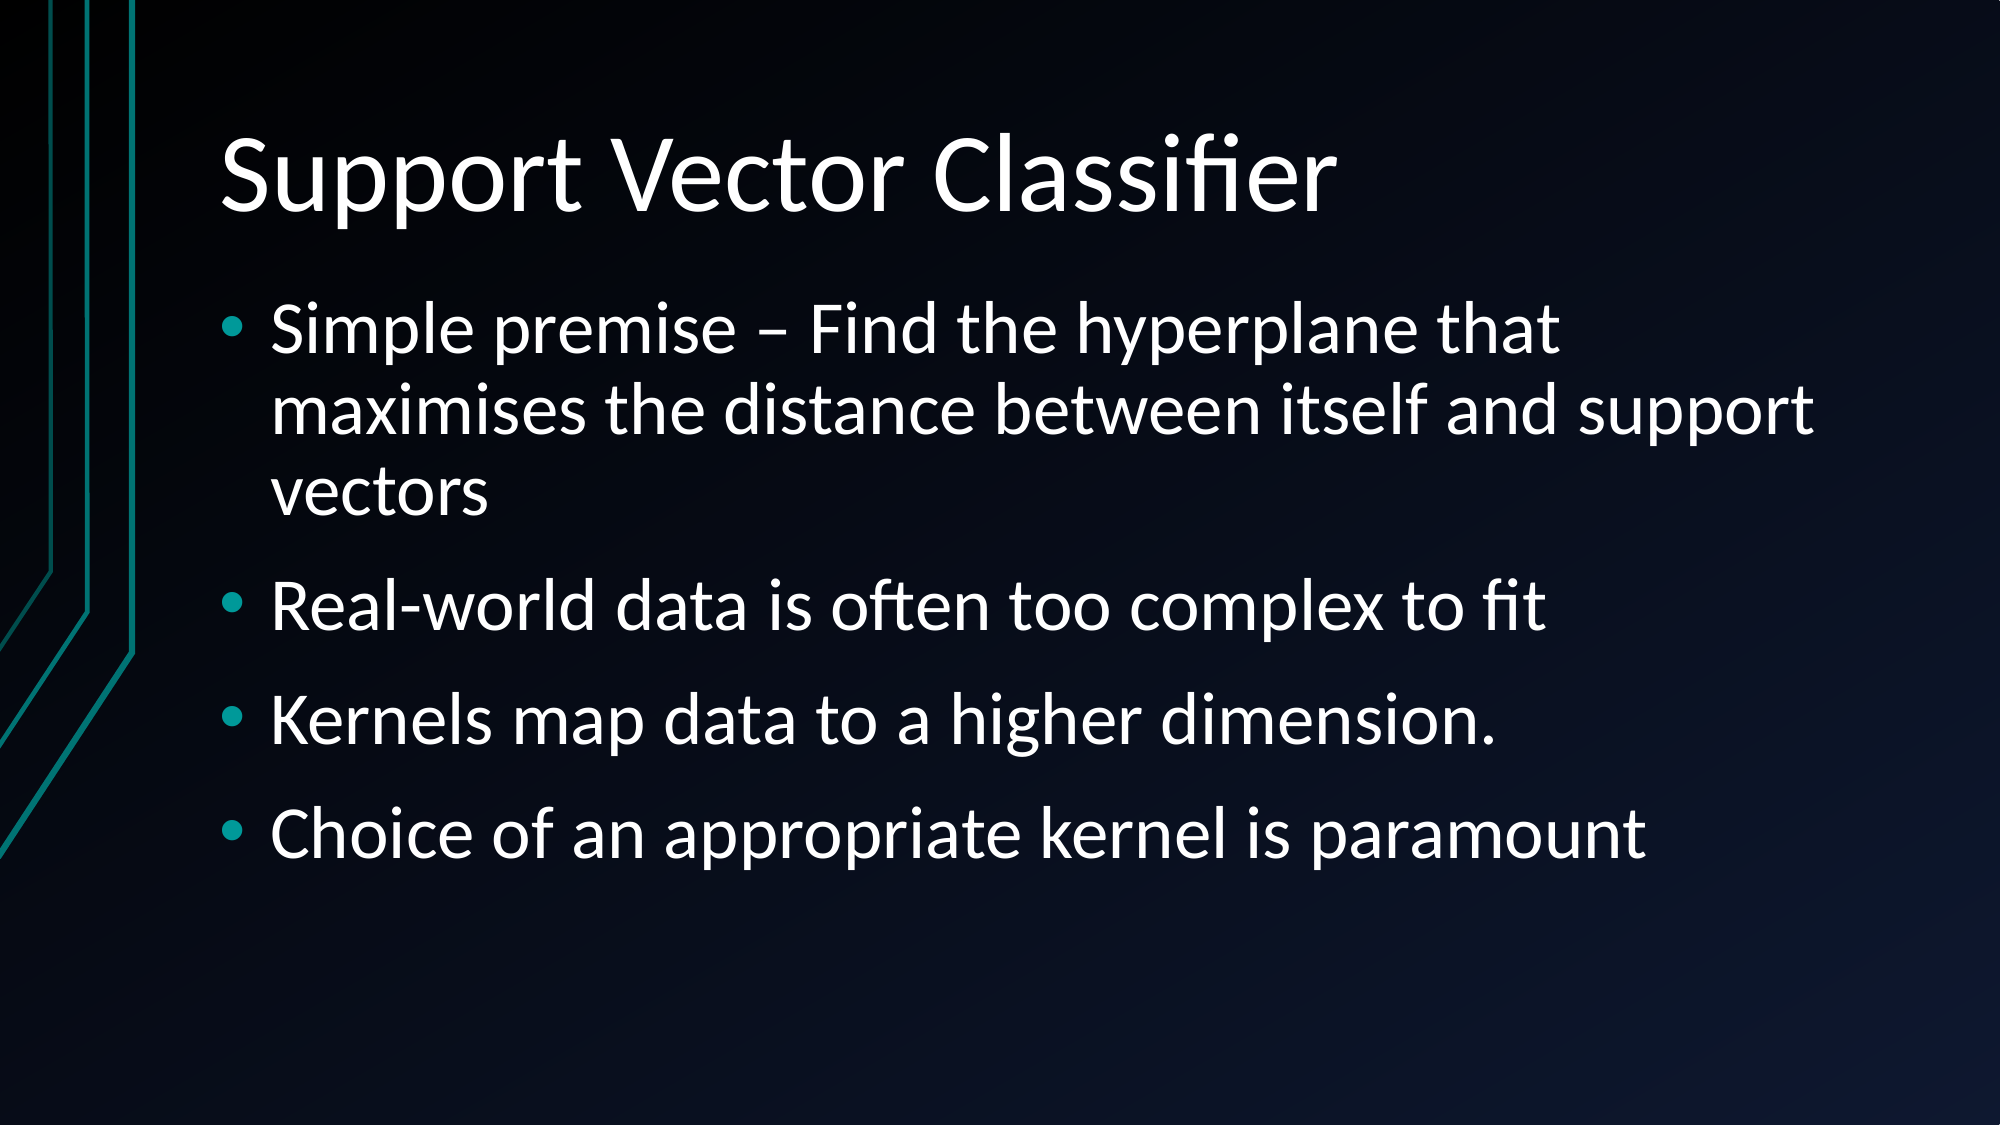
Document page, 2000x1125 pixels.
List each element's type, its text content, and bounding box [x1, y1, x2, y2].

list Simple premise – Find the hyperplane that maximises the distance between itself and support vectors Real-world data is often too complex to fit Kernels map data to a higher dimension. Choice of an appropriate kernel is paramount [199, 279, 1900, 1012]
title Support Vector Classifier [199, 45, 1900, 246]
